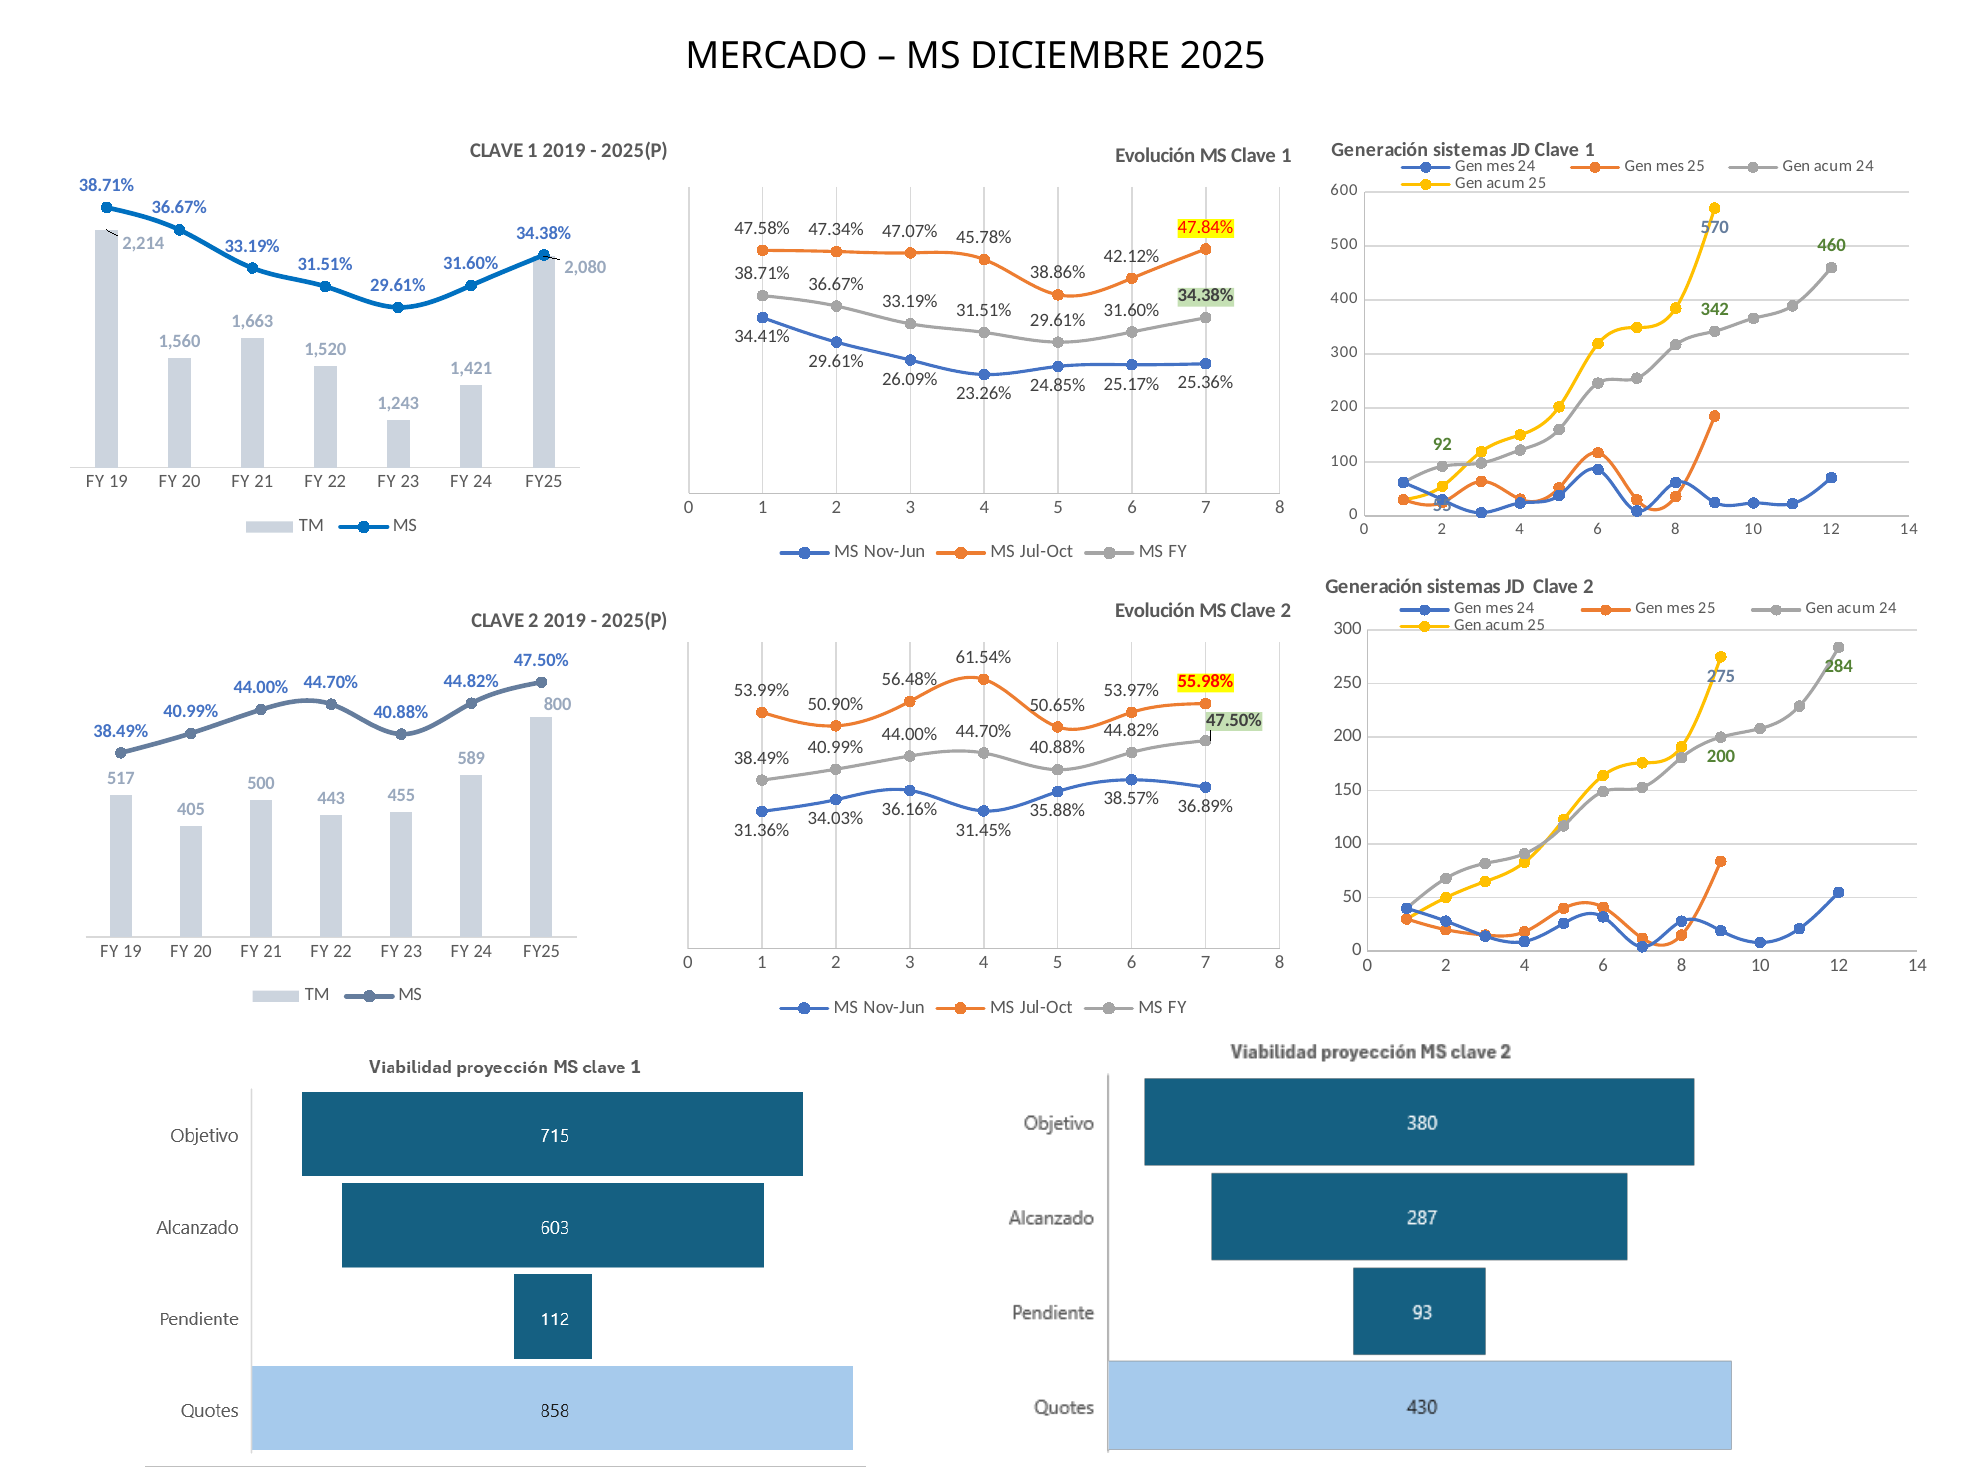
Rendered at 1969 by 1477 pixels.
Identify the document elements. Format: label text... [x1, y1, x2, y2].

text_box MERCADO – MS DICIEMBRE 2025 [220, 24, 1732, 84]
chart [16, 583, 1297, 1024]
picture [997, 1029, 1749, 1470]
chart [1314, 123, 1946, 991]
chart [0, 126, 1297, 569]
picture [144, 1043, 867, 1467]
